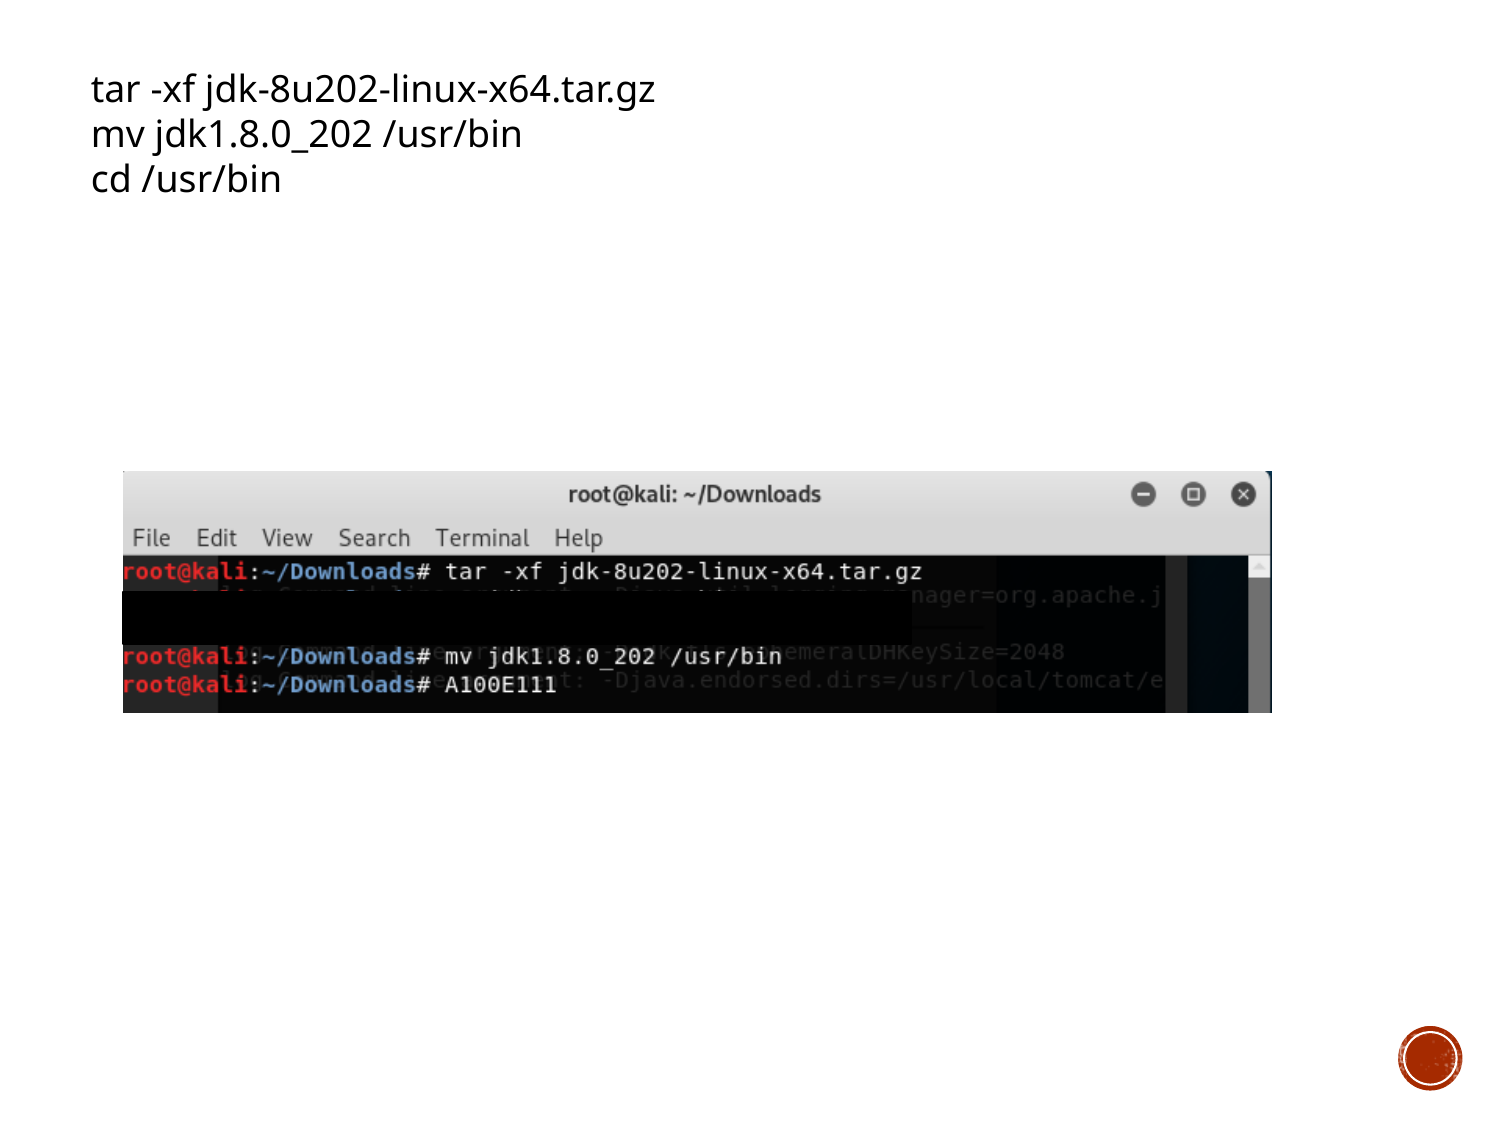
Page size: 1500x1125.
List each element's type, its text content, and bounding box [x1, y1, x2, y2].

picture [123, 471, 1272, 713]
text_box tar -xf jdk-8u202-linux-x64.tar.gz mv jdk1.8.0_202 /usr/bin cd /usr/bin [76, 57, 826, 208]
